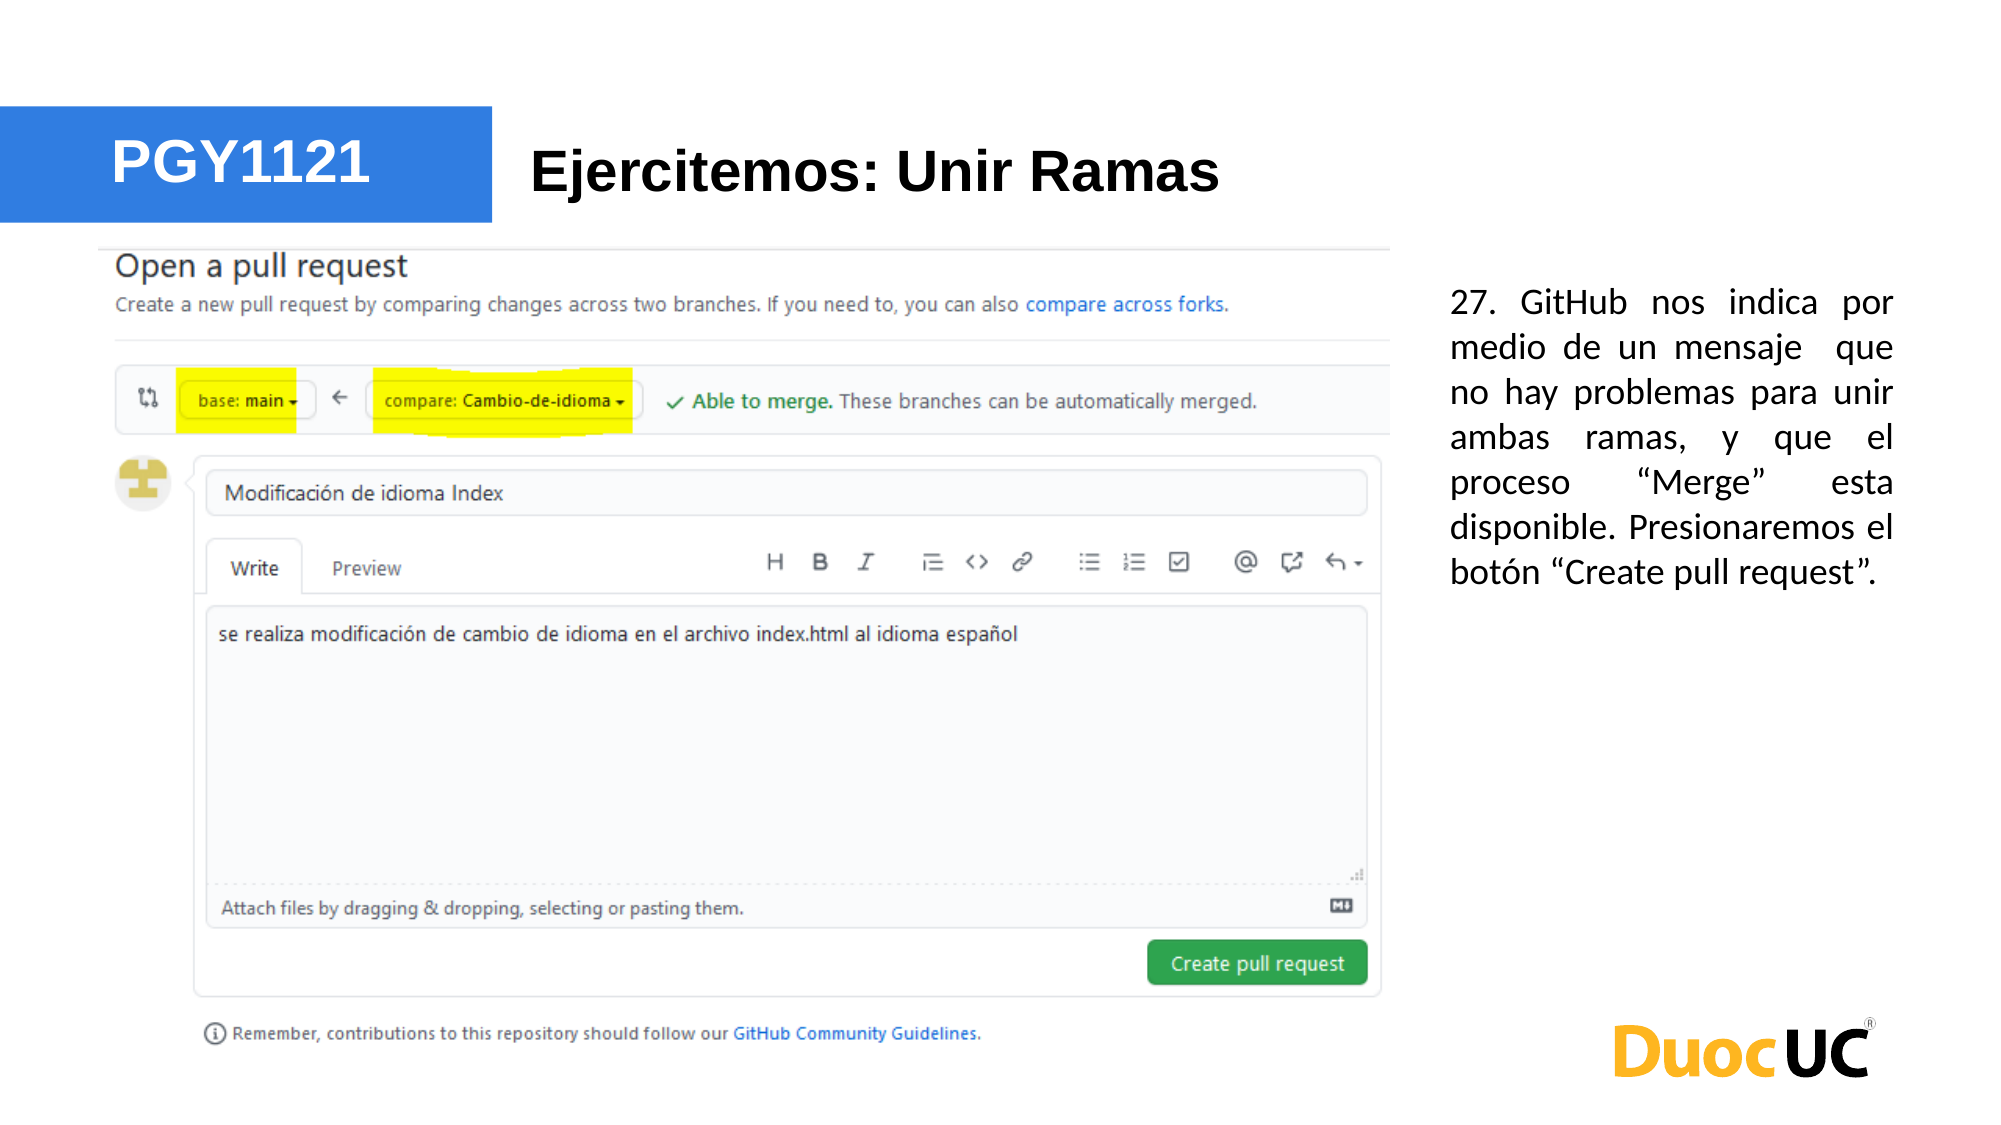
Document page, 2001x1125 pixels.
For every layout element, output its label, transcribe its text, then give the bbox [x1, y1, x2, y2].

picture [98, 246, 1390, 1058]
text_box Ejercitemos: Unir Ramas [516, 125, 1690, 211]
picture [1864, 1017, 1876, 1030]
text_box 27. GitHub nos indica por medio de un mensaje que no hay problemas para unir ambas ramas, y que el proceso “Merge” esta disponible. Presionaremos el botón “Create pull request”. [1435, 269, 1910, 600]
list PGY1121 [14, 122, 470, 197]
